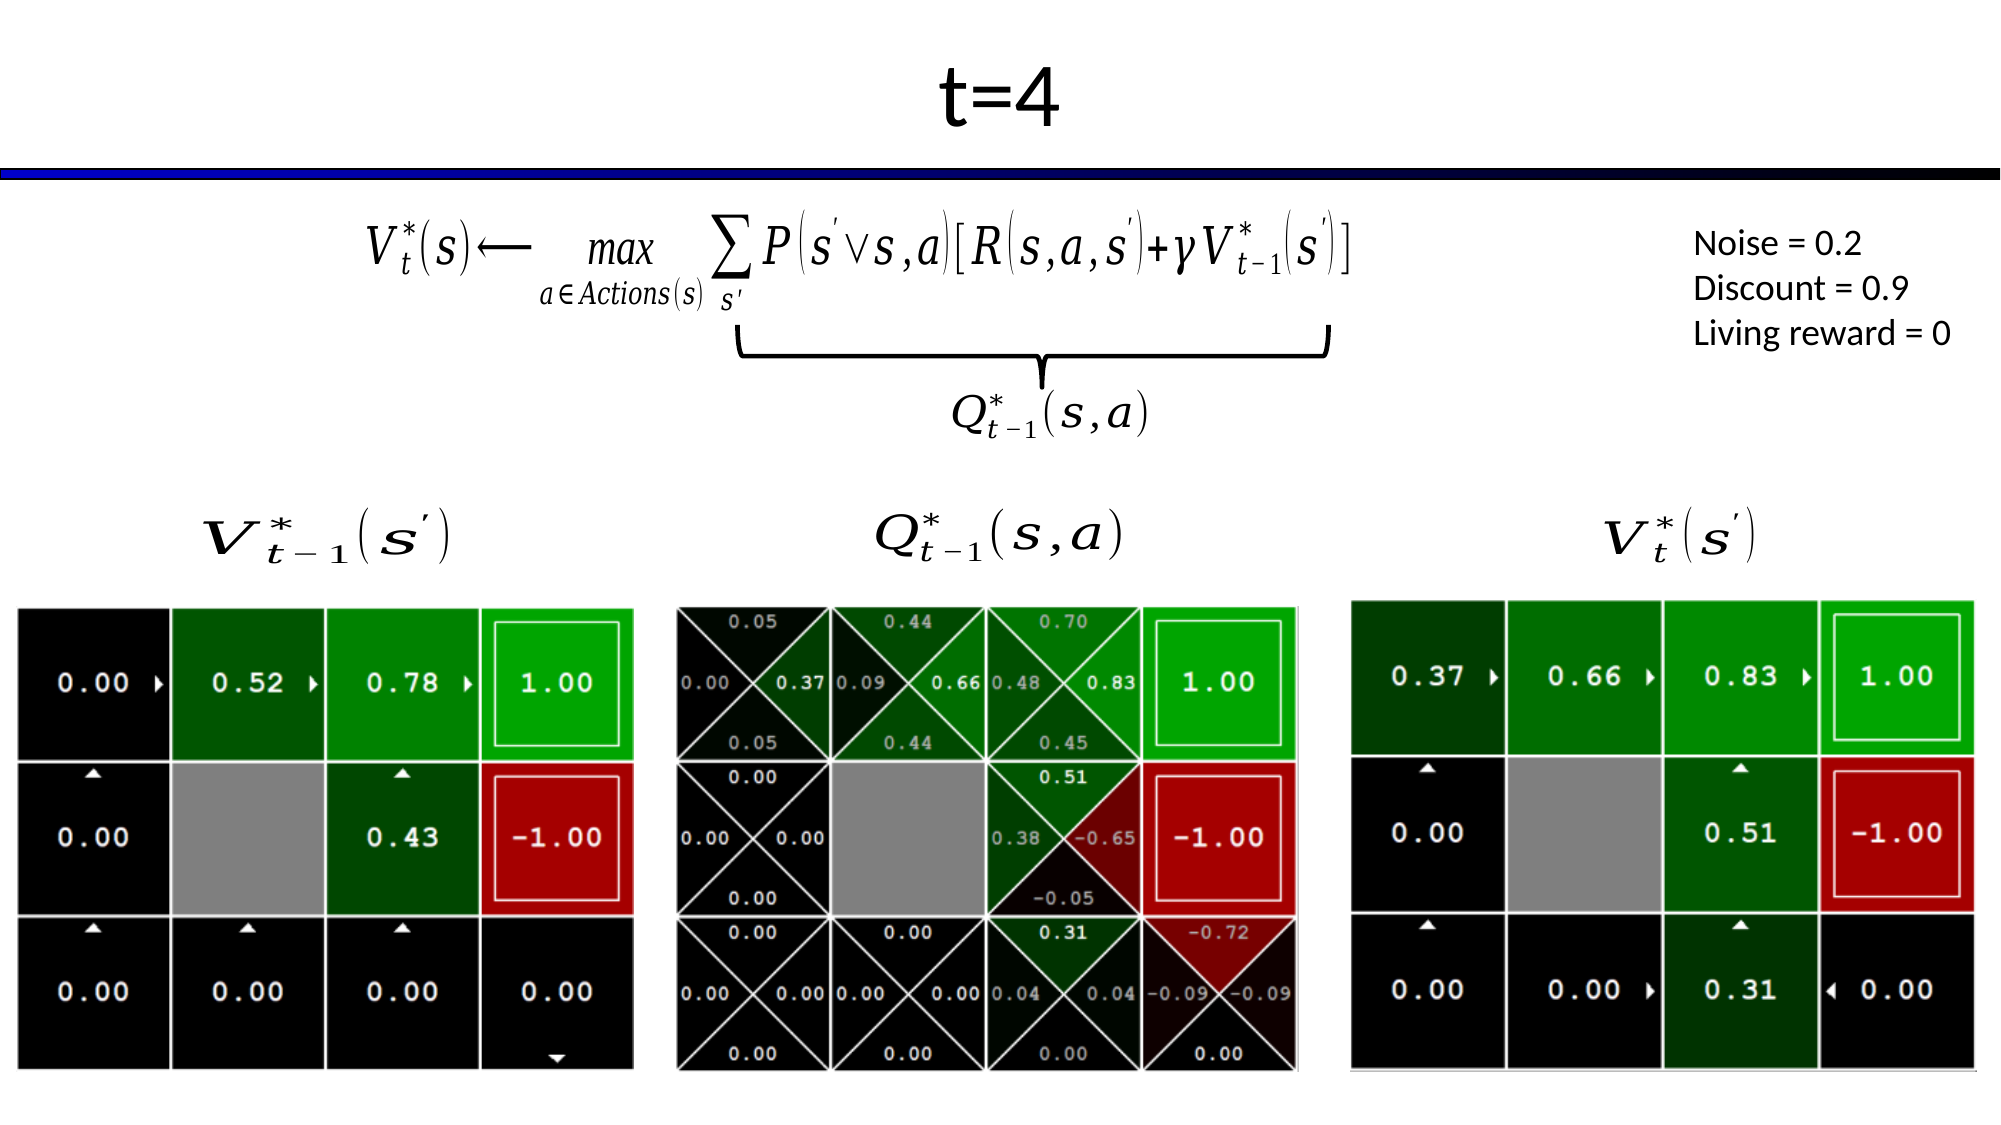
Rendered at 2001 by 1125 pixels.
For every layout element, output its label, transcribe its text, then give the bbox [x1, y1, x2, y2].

text_box Noise = 0.2 Discount = 0.9 Living reward = 0 [1678, 211, 2000, 361]
text_box [736, 324, 1330, 389]
picture [1349, 599, 1977, 1072]
picture [674, 606, 1299, 1072]
picture [16, 606, 634, 1072]
title t=4 [0, 0, 2000, 184]
